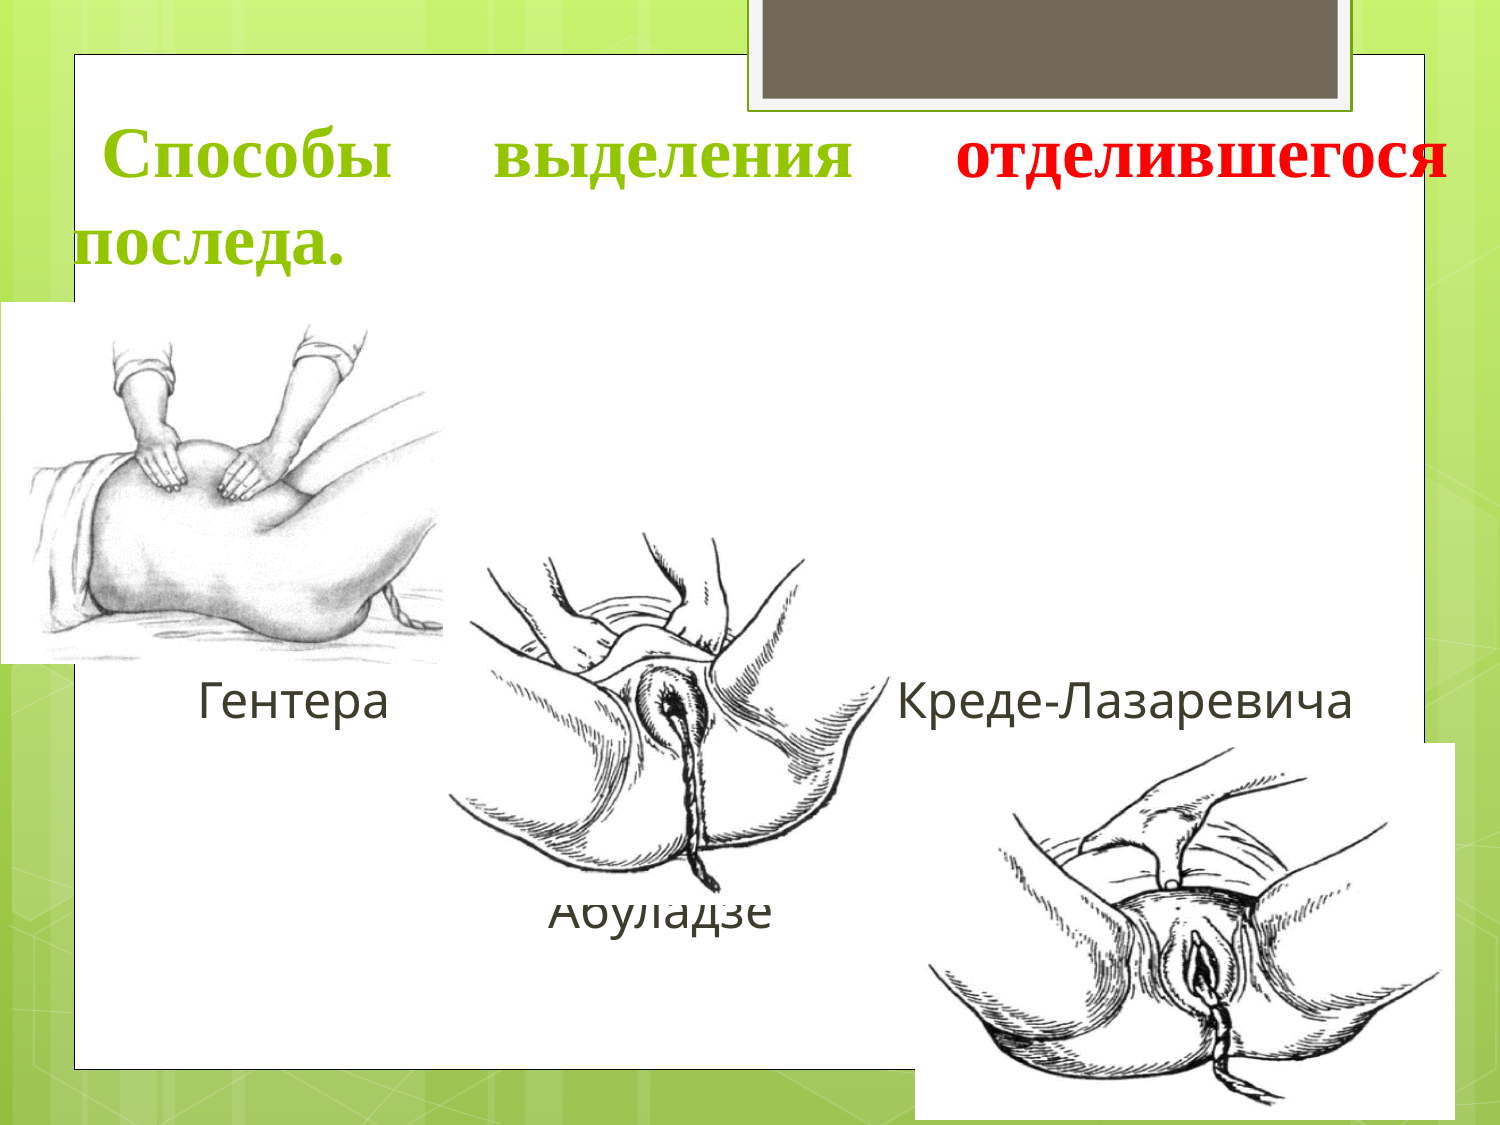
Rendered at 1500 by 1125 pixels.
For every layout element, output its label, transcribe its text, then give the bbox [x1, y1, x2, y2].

list Гентера Креде-Лазаревича Абуладзе [171, 381, 1455, 1071]
picture [915, 743, 1455, 1121]
title Способы выделения отделившегося последа. [57, 97, 1464, 374]
picture [1, 301, 897, 905]
